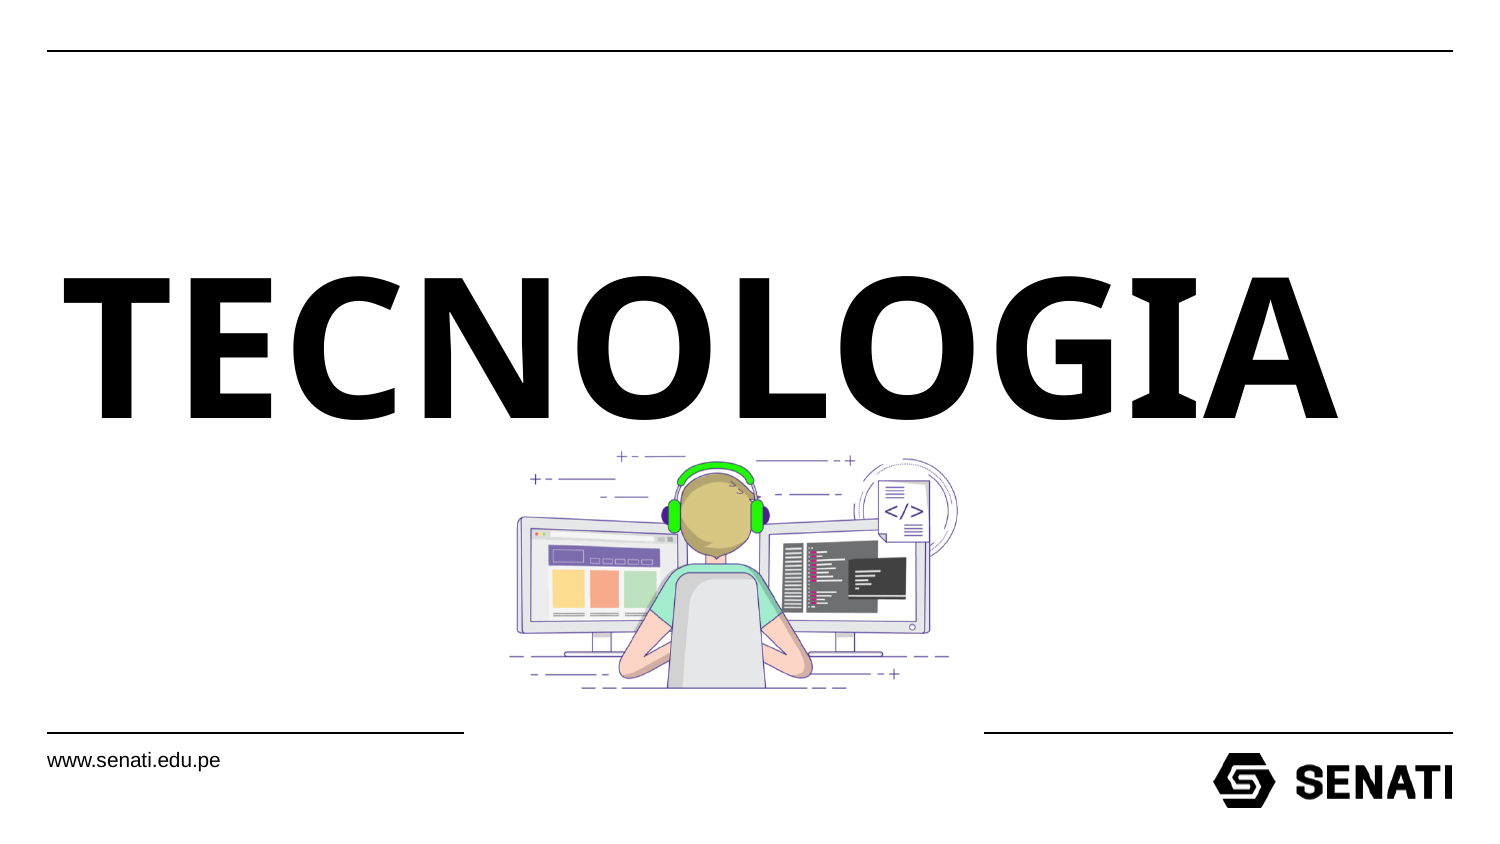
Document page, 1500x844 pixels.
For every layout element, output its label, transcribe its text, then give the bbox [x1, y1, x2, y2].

text_box TECNOLOGIA [22, 215, 1478, 700]
picture [464, 375, 984, 765]
